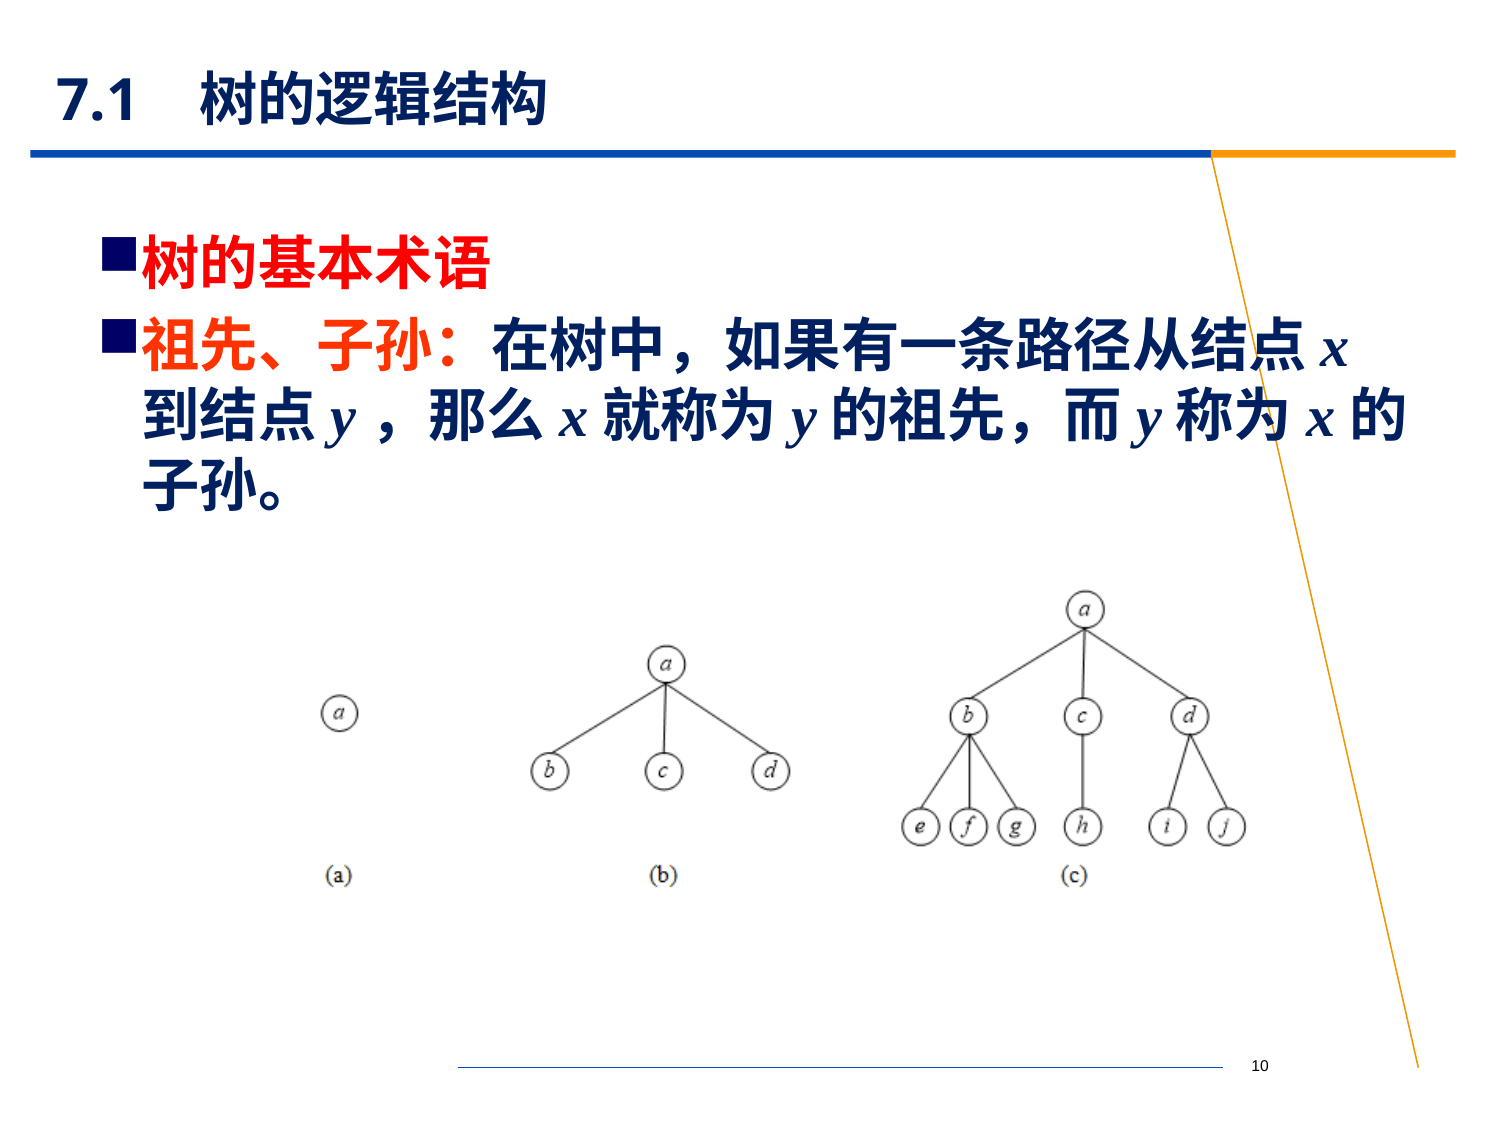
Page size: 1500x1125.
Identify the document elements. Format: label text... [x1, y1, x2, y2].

picture [285, 585, 1260, 906]
text_box 树的基本术语 祖先、子孙：在树中，如果有一条路径从结点x到结点y，那么x就称为y的祖先，而y称为x的子孙。 [82, 219, 1433, 385]
title 7.1 树的逻辑结构 [41, 64, 1392, 130]
